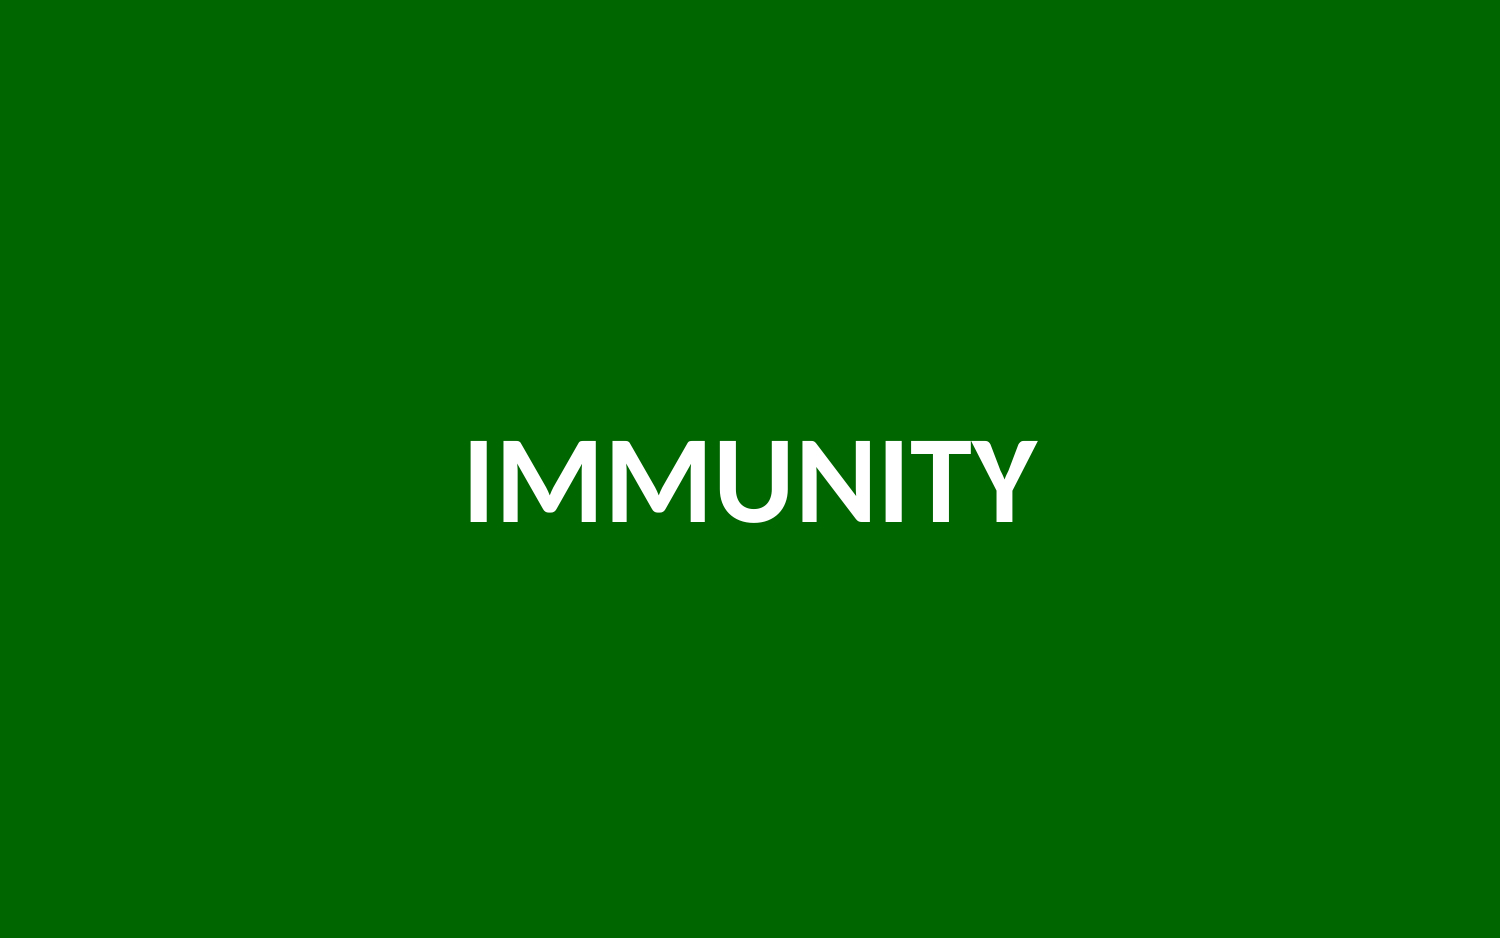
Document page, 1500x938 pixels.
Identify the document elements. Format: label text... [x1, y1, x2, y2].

title IMMUNITY [0, 8, 1500, 938]
